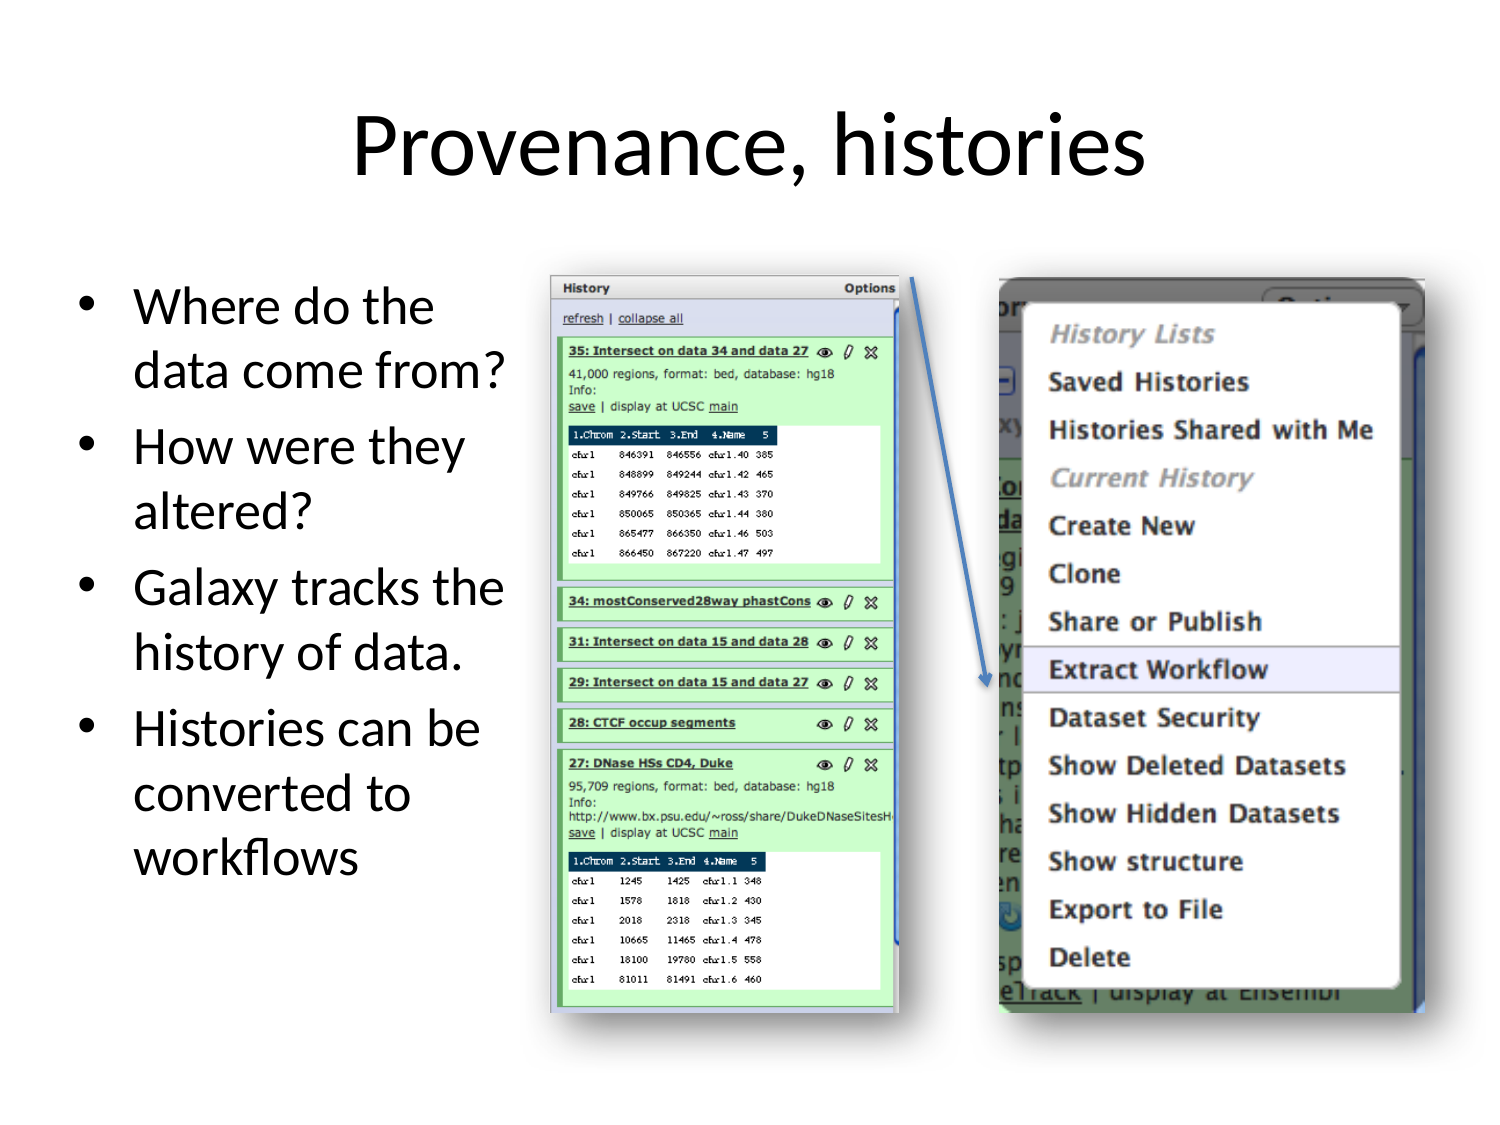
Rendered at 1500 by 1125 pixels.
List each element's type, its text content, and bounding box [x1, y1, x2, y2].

picture [549, 274, 900, 1013]
picture [999, 276, 1426, 1013]
title Provenance, histories [75, 45, 1425, 233]
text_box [743, 444, 1155, 521]
list Where do the data come from? How were they altered? Galaxy tracks the history of data. Histories can be converted to workflows [62, 262, 525, 1013]
